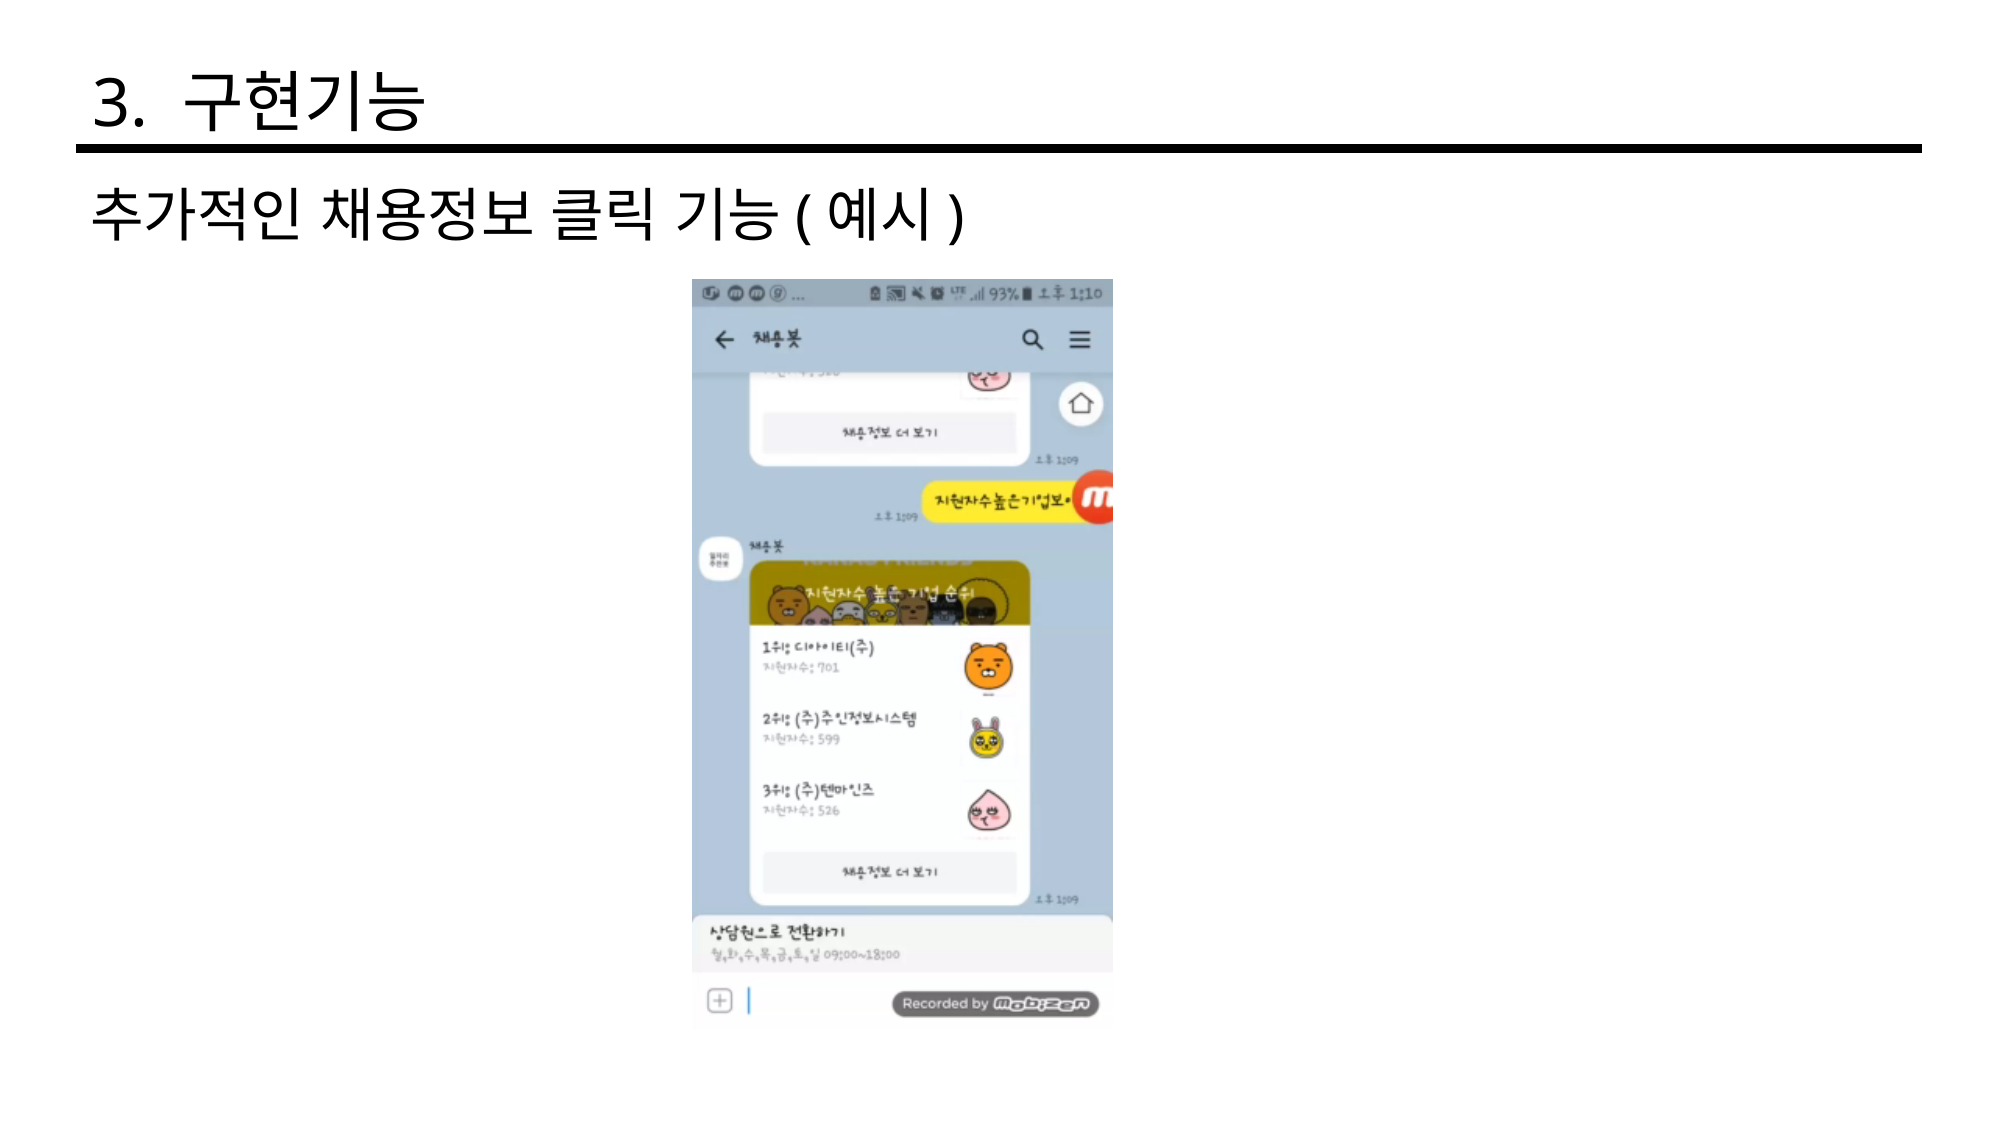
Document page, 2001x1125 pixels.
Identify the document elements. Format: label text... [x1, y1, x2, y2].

text_box 추가적인 채용정보 클릭 기능(예시) [75, 170, 1166, 256]
text_box 3. 구현기능 [77, 52, 775, 148]
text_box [691, 278, 1114, 1029]
